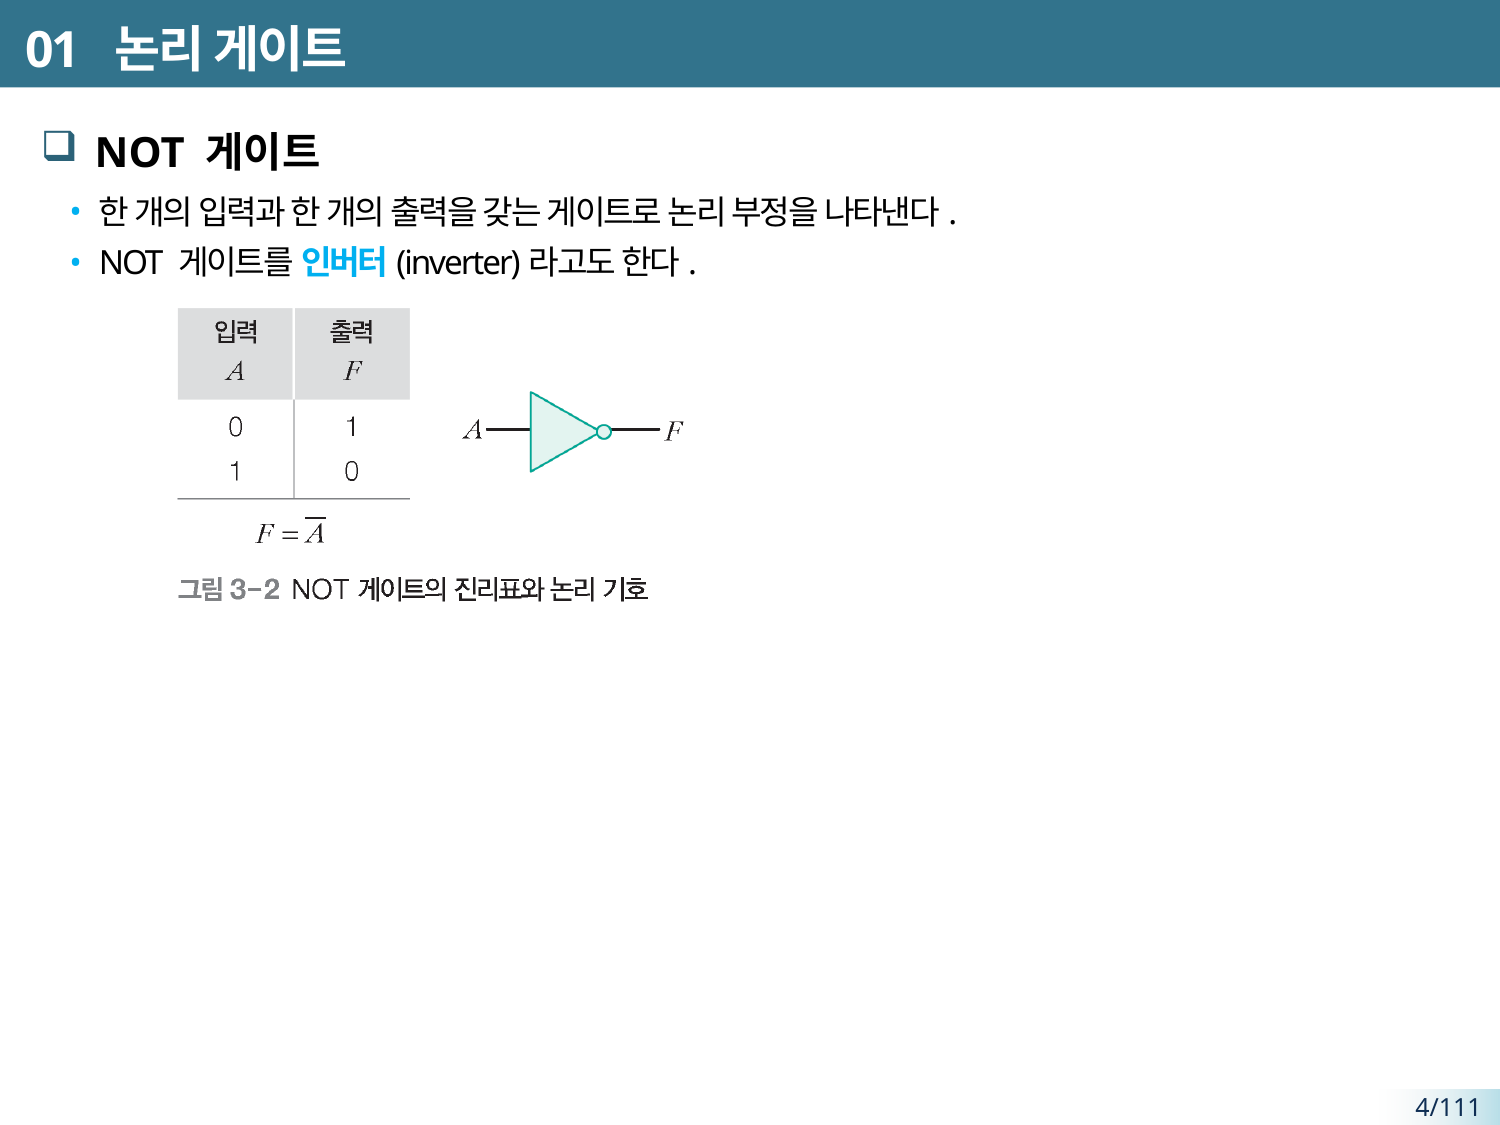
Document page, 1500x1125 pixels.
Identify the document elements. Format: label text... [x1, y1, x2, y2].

title 01 논리 게이트 [10, 8, 1288, 87]
list NOT 게이트 한 개의 입력과 한 개의 출력을 갖는 게이트로 논리 부정을 나타낸다. NOT 게이트를 인버터(inverter)라고도 한다. [10, 113, 1481, 1044]
picture [170, 302, 692, 610]
